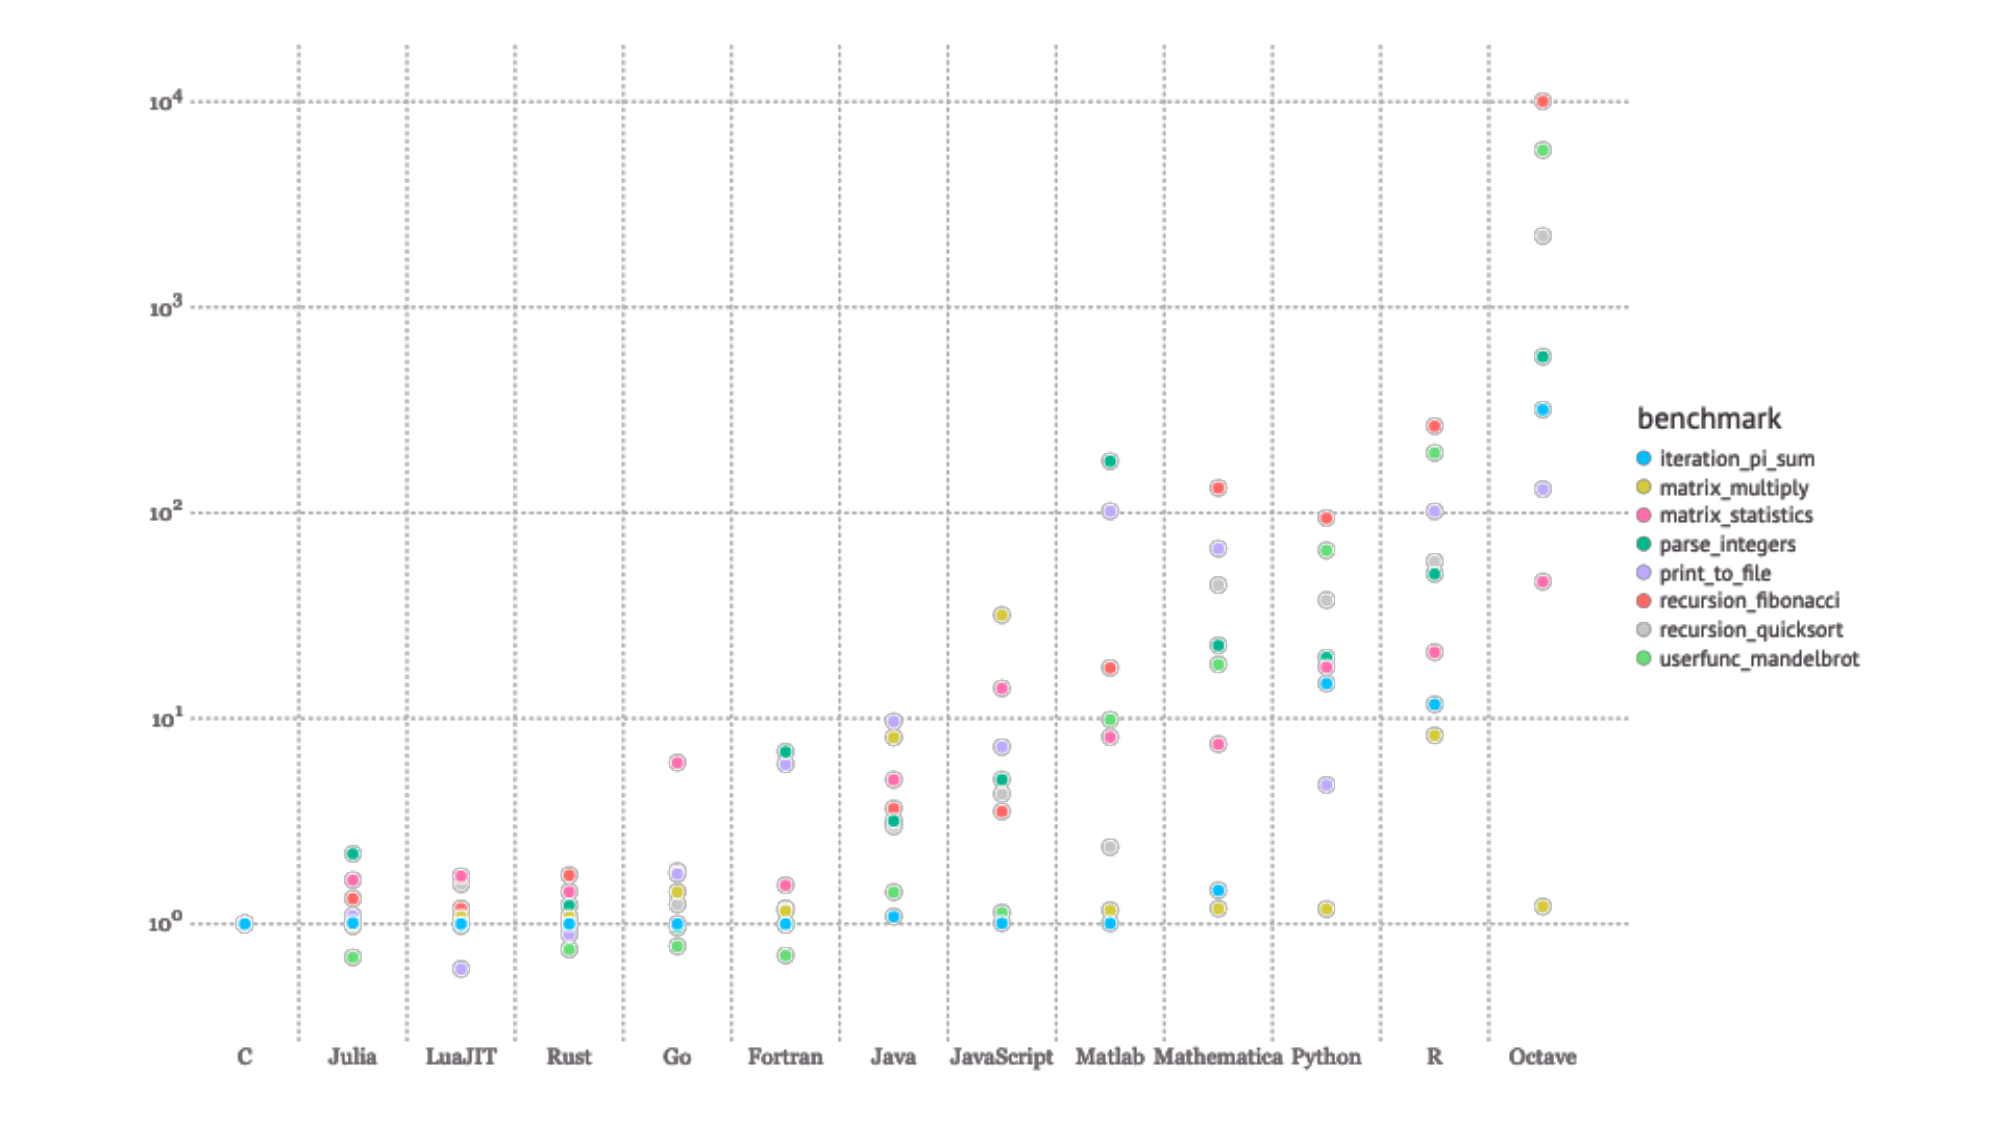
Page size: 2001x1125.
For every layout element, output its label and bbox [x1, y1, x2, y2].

picture [99, 6, 1900, 1119]
